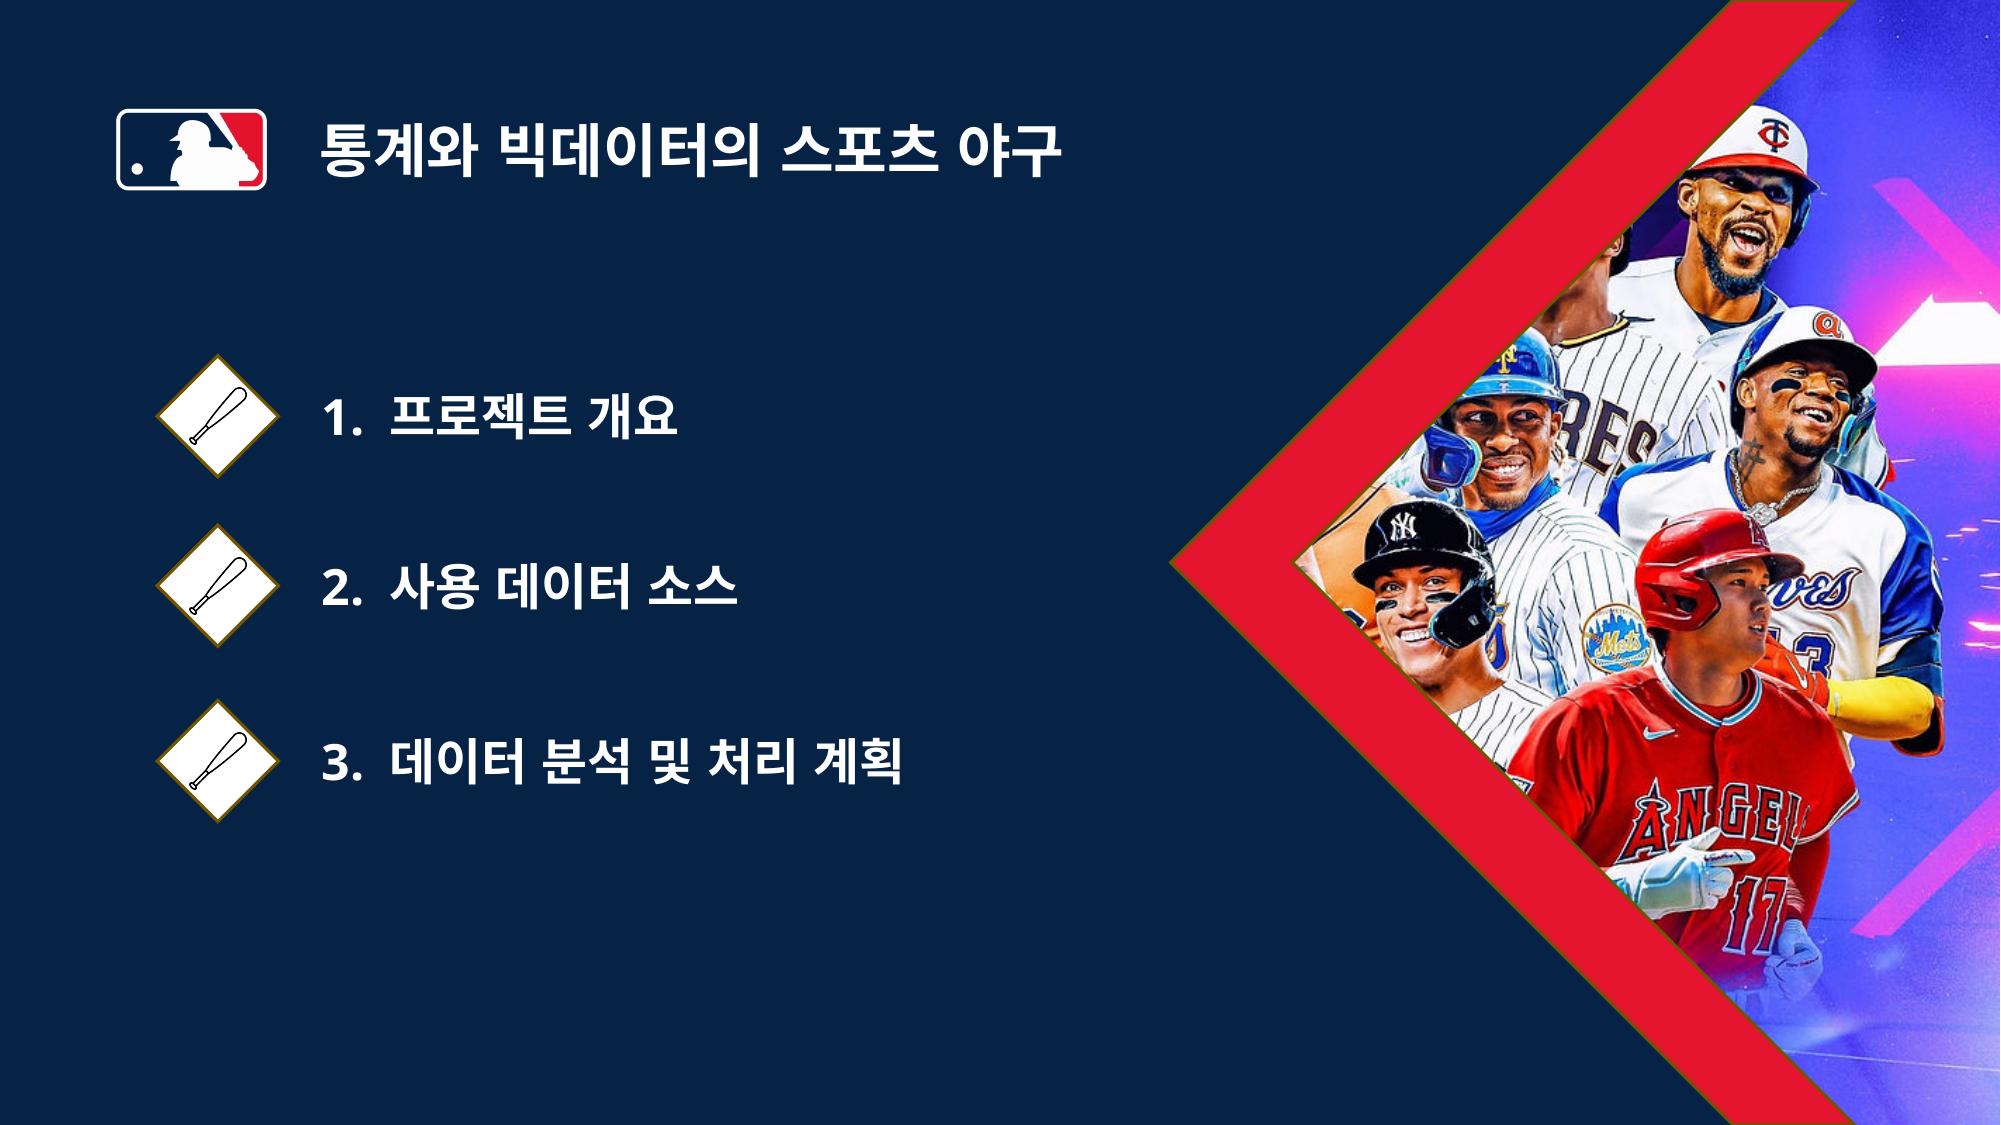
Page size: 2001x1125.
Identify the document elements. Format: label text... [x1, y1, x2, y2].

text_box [174, 372, 262, 460]
text_box 통계와 빅데이터의 스포츠 야구 [304, 106, 1172, 192]
picture [114, 105, 269, 193]
text_box 3. 데이터 분석 및 처리 계획 [307, 723, 1172, 798]
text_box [174, 717, 262, 805]
text_box 1. 프로젝트 개요 [307, 378, 1172, 454]
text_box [174, 542, 262, 630]
text_box 2. 사용 데이터 소스 [307, 547, 1172, 623]
picture [1172, 0, 2000, 1125]
